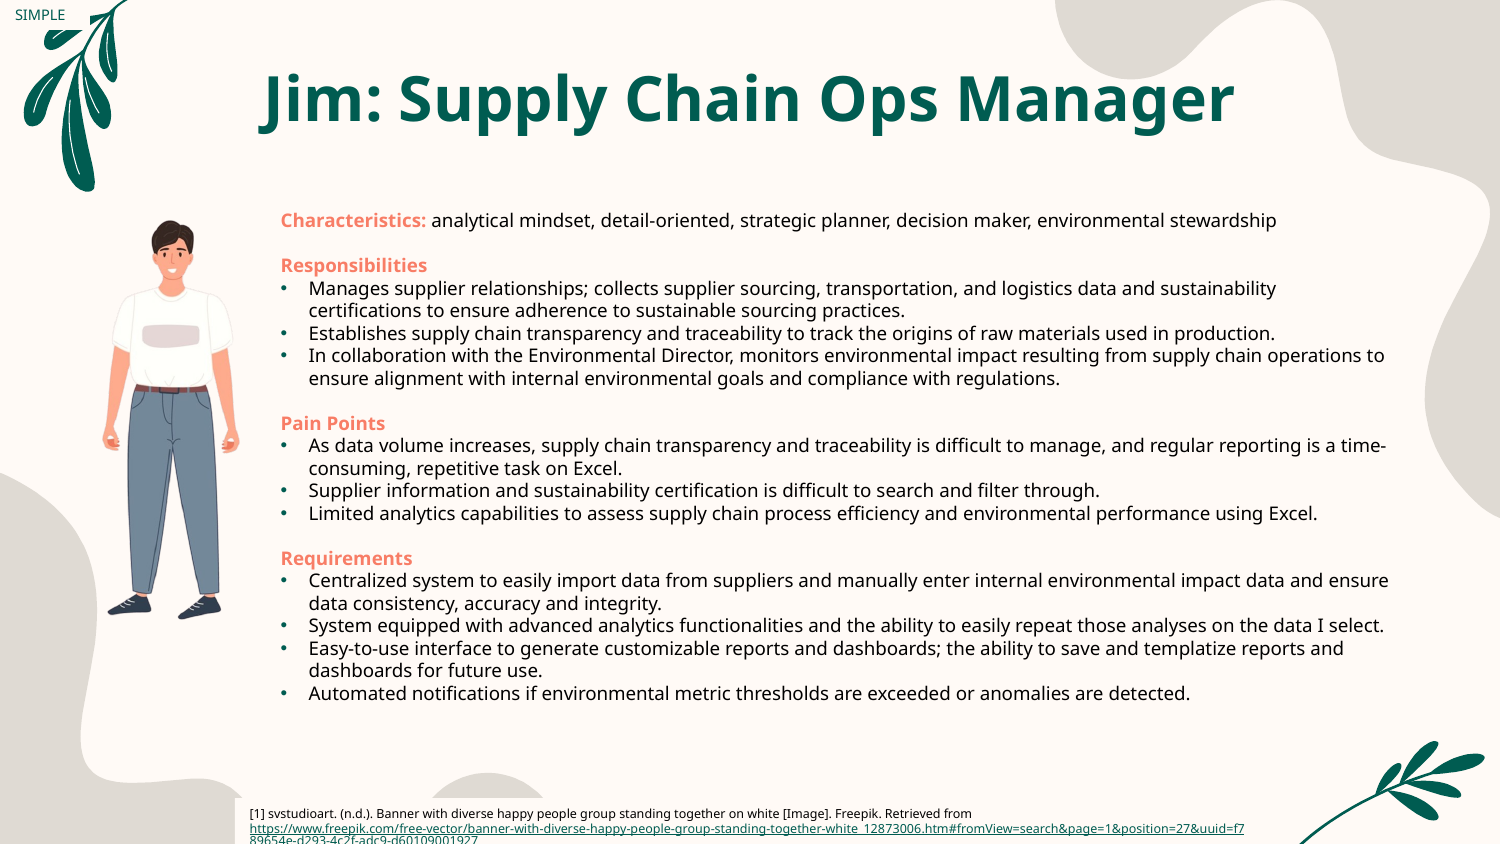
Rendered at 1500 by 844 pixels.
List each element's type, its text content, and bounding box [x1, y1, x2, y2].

text_box Characteristics: analytical mindset, detail-oriented, strategic planner, decision maker, environmental stewardship Responsibilities Manages supplier relationships; collects supplier sourcing, transportation, and logistics data and sustainability certifications to ensure adherence to sustainable sourcing practices. Establishes supply chain transparency and traceability to track the origins of raw materials used in production. In collaboration with the Environmental Director, monitors environmental impact resulting from supply chain operations to ensure alignment with internal environmental goals and compliance with regulations. Pain Points As data volume increases, supply chain transparency and traceability is difficult to manage, and regular reporting is a time-consuming, repetitive task on Excel. Supplier information and sustainability certification is difficult to search and filter through. Limited analytics capabilities to assess supply chain process efficiency and environmental performance using Excel. Requirements Centralized system to easily import data from suppliers and manually enter internal environmental impact data and ensure data consistency, accuracy and integrity. System equipped with advanced analytics functionalities and the ability to easily repeat those analyses on the data I select. Easy-to-use interface to generate customizable reports and dashboards; the ability to save and templatize reports and dashboards for future use. Automated notifications if environmental metric thresholds are exceeded or anomalies are detected. [273, 201, 1399, 712]
text_box [1] svstudioart. (n.d.). Banner with diverse happy people group standing together on white [Image]. Freepik. Retrieved from https://www.freepik.com/free-vector/banner-with-diverse-happy-people-group-standing-together-white_12873006.htm#fromView=search&page=1&position=27&uuid=f789654e-d293-4c2f-adc9-d60109001927 [234, 798, 1266, 844]
text_box Jim: Supply Chain Ops Manager [118, 43, 1382, 138]
picture [88, 214, 250, 630]
text_box SIMPLE [0, 0, 90, 30]
